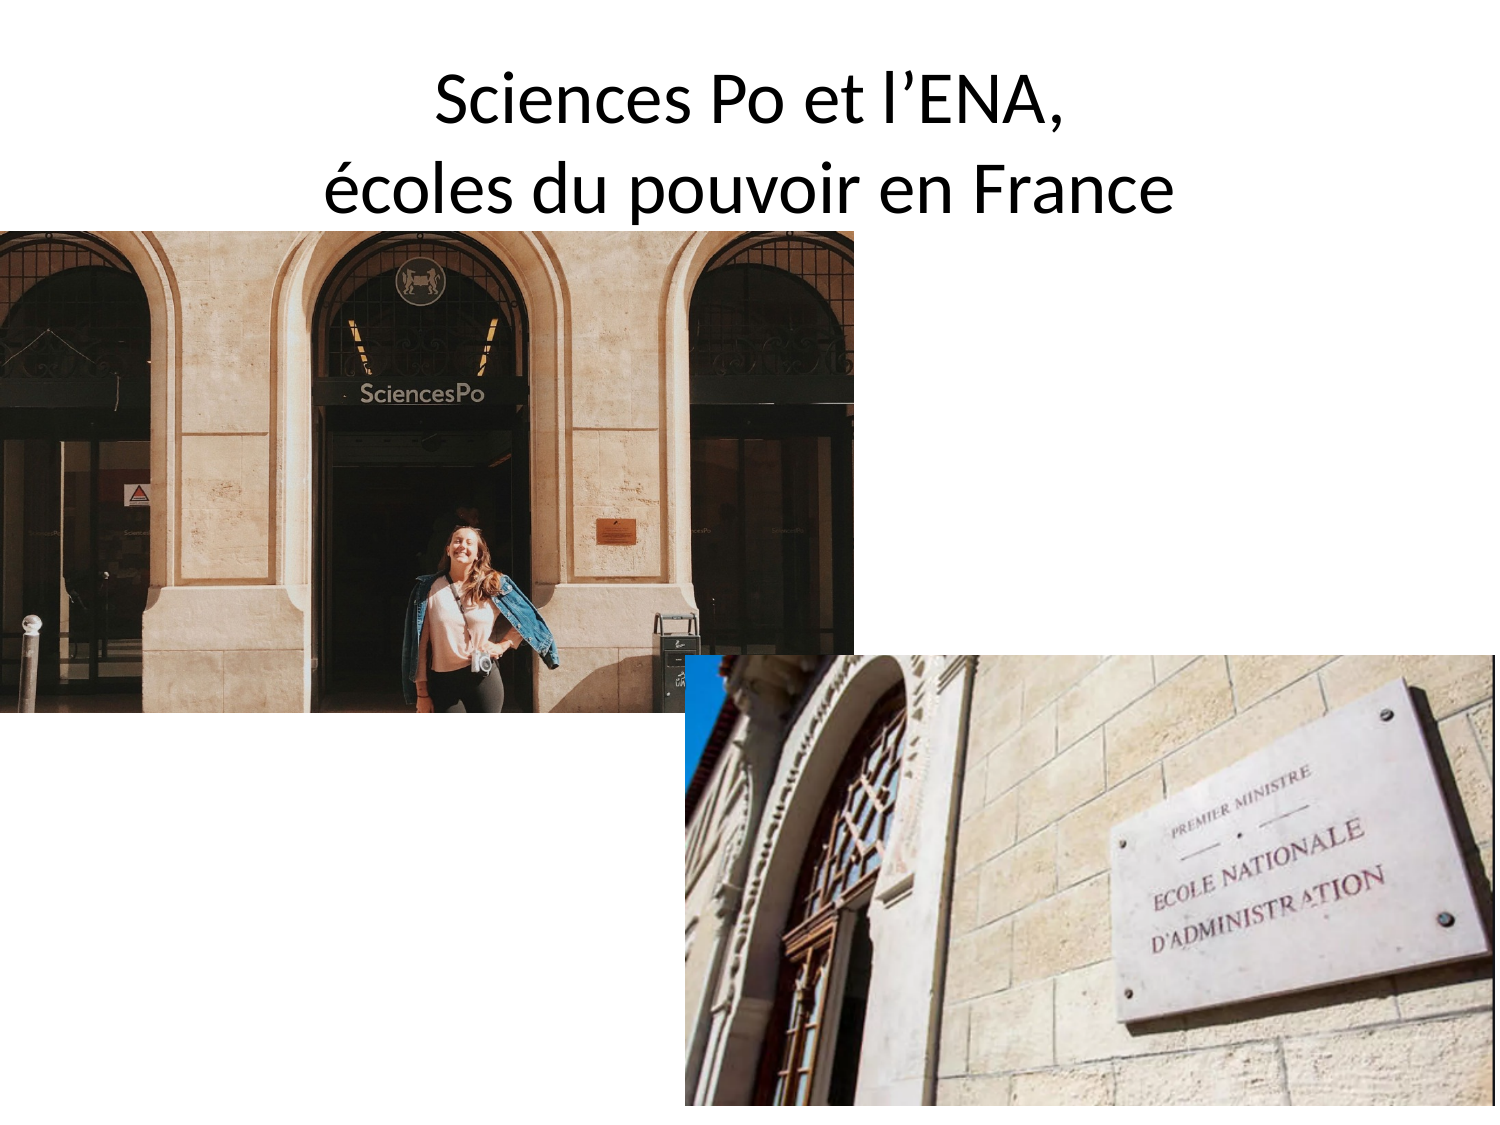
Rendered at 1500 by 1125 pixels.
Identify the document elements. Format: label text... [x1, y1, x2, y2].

title Sciences Po et l’ENA, écoles du pouvoir en France [75, 45, 1425, 233]
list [0, 231, 855, 713]
picture [684, 654, 1495, 1107]
